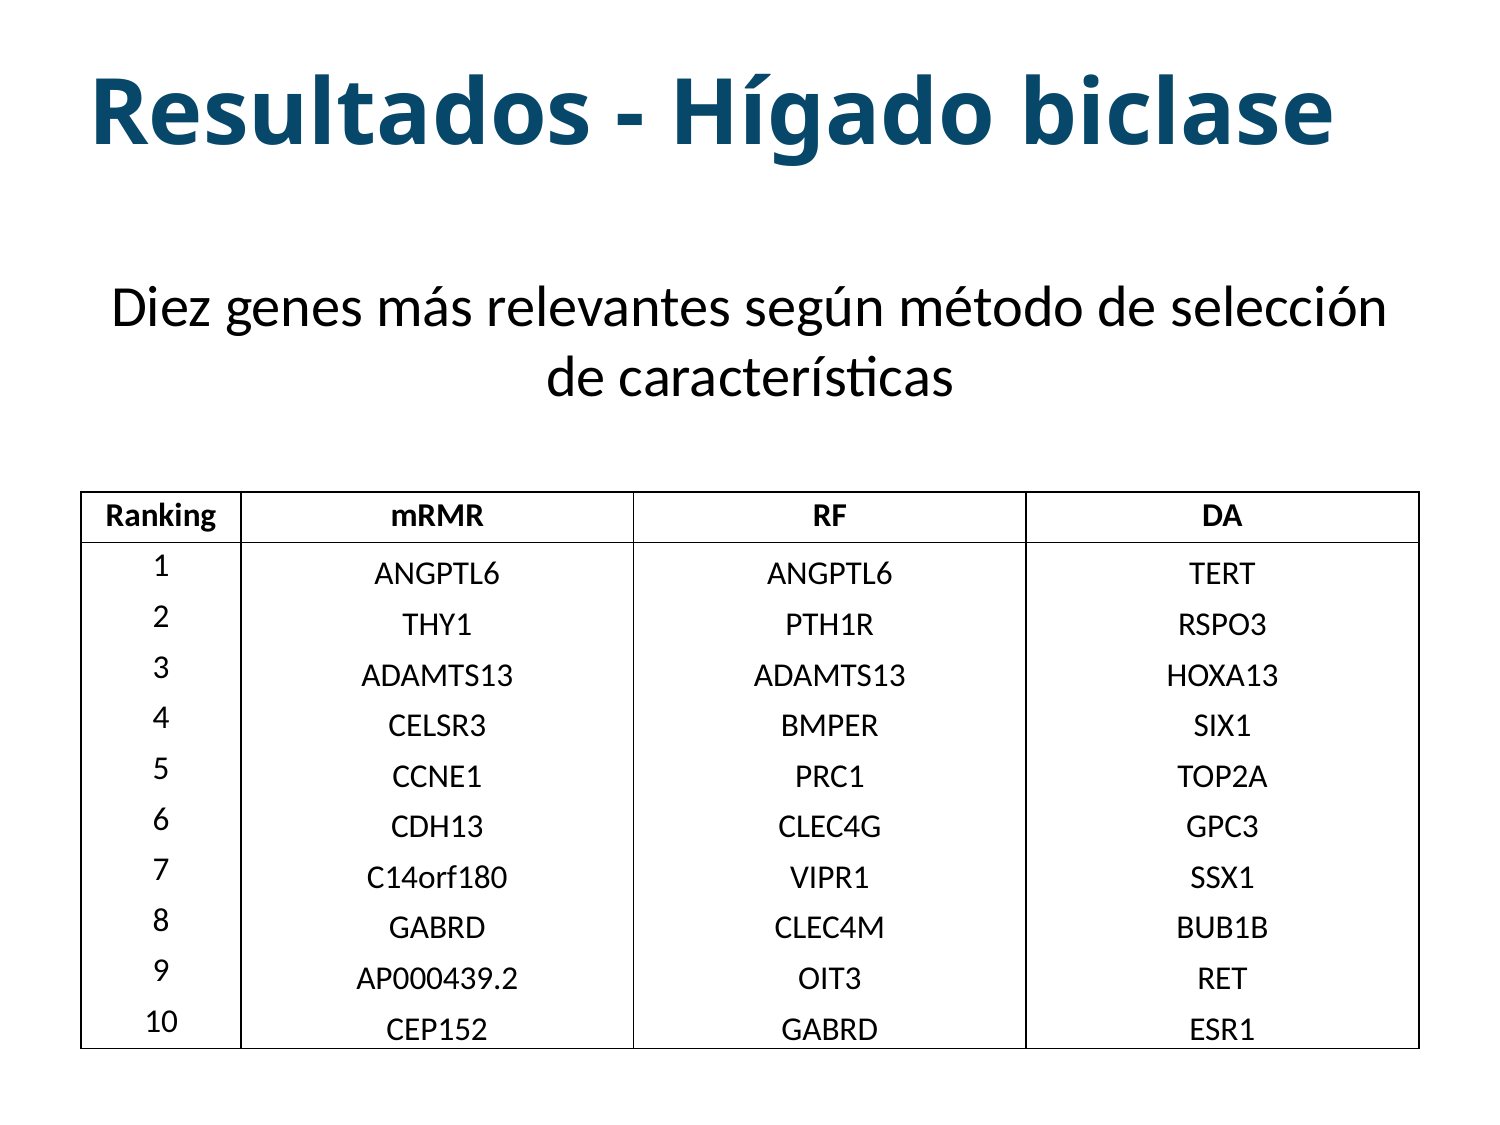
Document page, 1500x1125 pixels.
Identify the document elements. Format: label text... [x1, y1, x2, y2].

table_header Ranking [82, 493, 240, 542]
table_header mRMR [242, 493, 633, 542]
table_cell 8 [82, 897, 240, 947]
table_cell ESR1 [1027, 998, 1418, 1048]
table_cell 1 [82, 543, 240, 593]
table_cell HOXA13 [1027, 644, 1418, 694]
table_cell GPC3 [1027, 795, 1418, 846]
table_cell 6 [82, 795, 240, 846]
table_cell ANGPTL6 [634, 543, 1025, 593]
table_cell RSPO3 [1027, 593, 1418, 644]
table_cell TERT [1027, 543, 1418, 593]
table_cell BMPER [634, 694, 1025, 745]
table_cell CLEC4M [634, 897, 1025, 947]
table_cell 7 [82, 846, 240, 897]
table_cell CDH13 [242, 795, 633, 846]
table_cell 2 [82, 593, 240, 644]
table_cell C14orf180 [242, 846, 633, 897]
table_cell VIPR1 [634, 846, 1025, 897]
table_cell 10 [82, 998, 240, 1048]
table_cell 5 [82, 745, 240, 795]
list Diez genes más relevantes según método de selección de características [0, 260, 1500, 1072]
table_cell CEP152 [242, 998, 633, 1048]
table_cell OIT3 [634, 947, 1025, 998]
table_cell CELSR3 [242, 694, 633, 745]
table_cell 9 [82, 947, 240, 998]
table_cell CLEC4G [634, 795, 1025, 846]
table_cell PTH1R [634, 593, 1025, 644]
table_cell GABRD [242, 897, 633, 947]
table_cell TOP2A [1027, 745, 1418, 795]
table_cell BUB1B [1027, 897, 1418, 947]
table_cell GABRD [634, 998, 1025, 1048]
table_cell RET [1027, 947, 1418, 998]
table_header RF [634, 493, 1025, 542]
table_cell ANGPTL6 [242, 543, 633, 593]
table_cell 3 [82, 644, 240, 694]
table_cell 4 [82, 694, 240, 745]
table_cell PRC1 [634, 745, 1025, 795]
table_cell THY1 [242, 593, 633, 644]
table_cell SSX1 [1027, 846, 1418, 897]
table_cell ADAMTS13 [634, 644, 1025, 694]
table_cell AP000439.2 [242, 947, 633, 998]
table_cell CCNE1 [242, 745, 633, 795]
table_header DA [1027, 493, 1418, 542]
table_cell SIX1 [1027, 694, 1418, 745]
table_cell ADAMTS13 [242, 644, 633, 694]
text_box Resultados - Hígado biclase [0, 0, 1500, 202]
